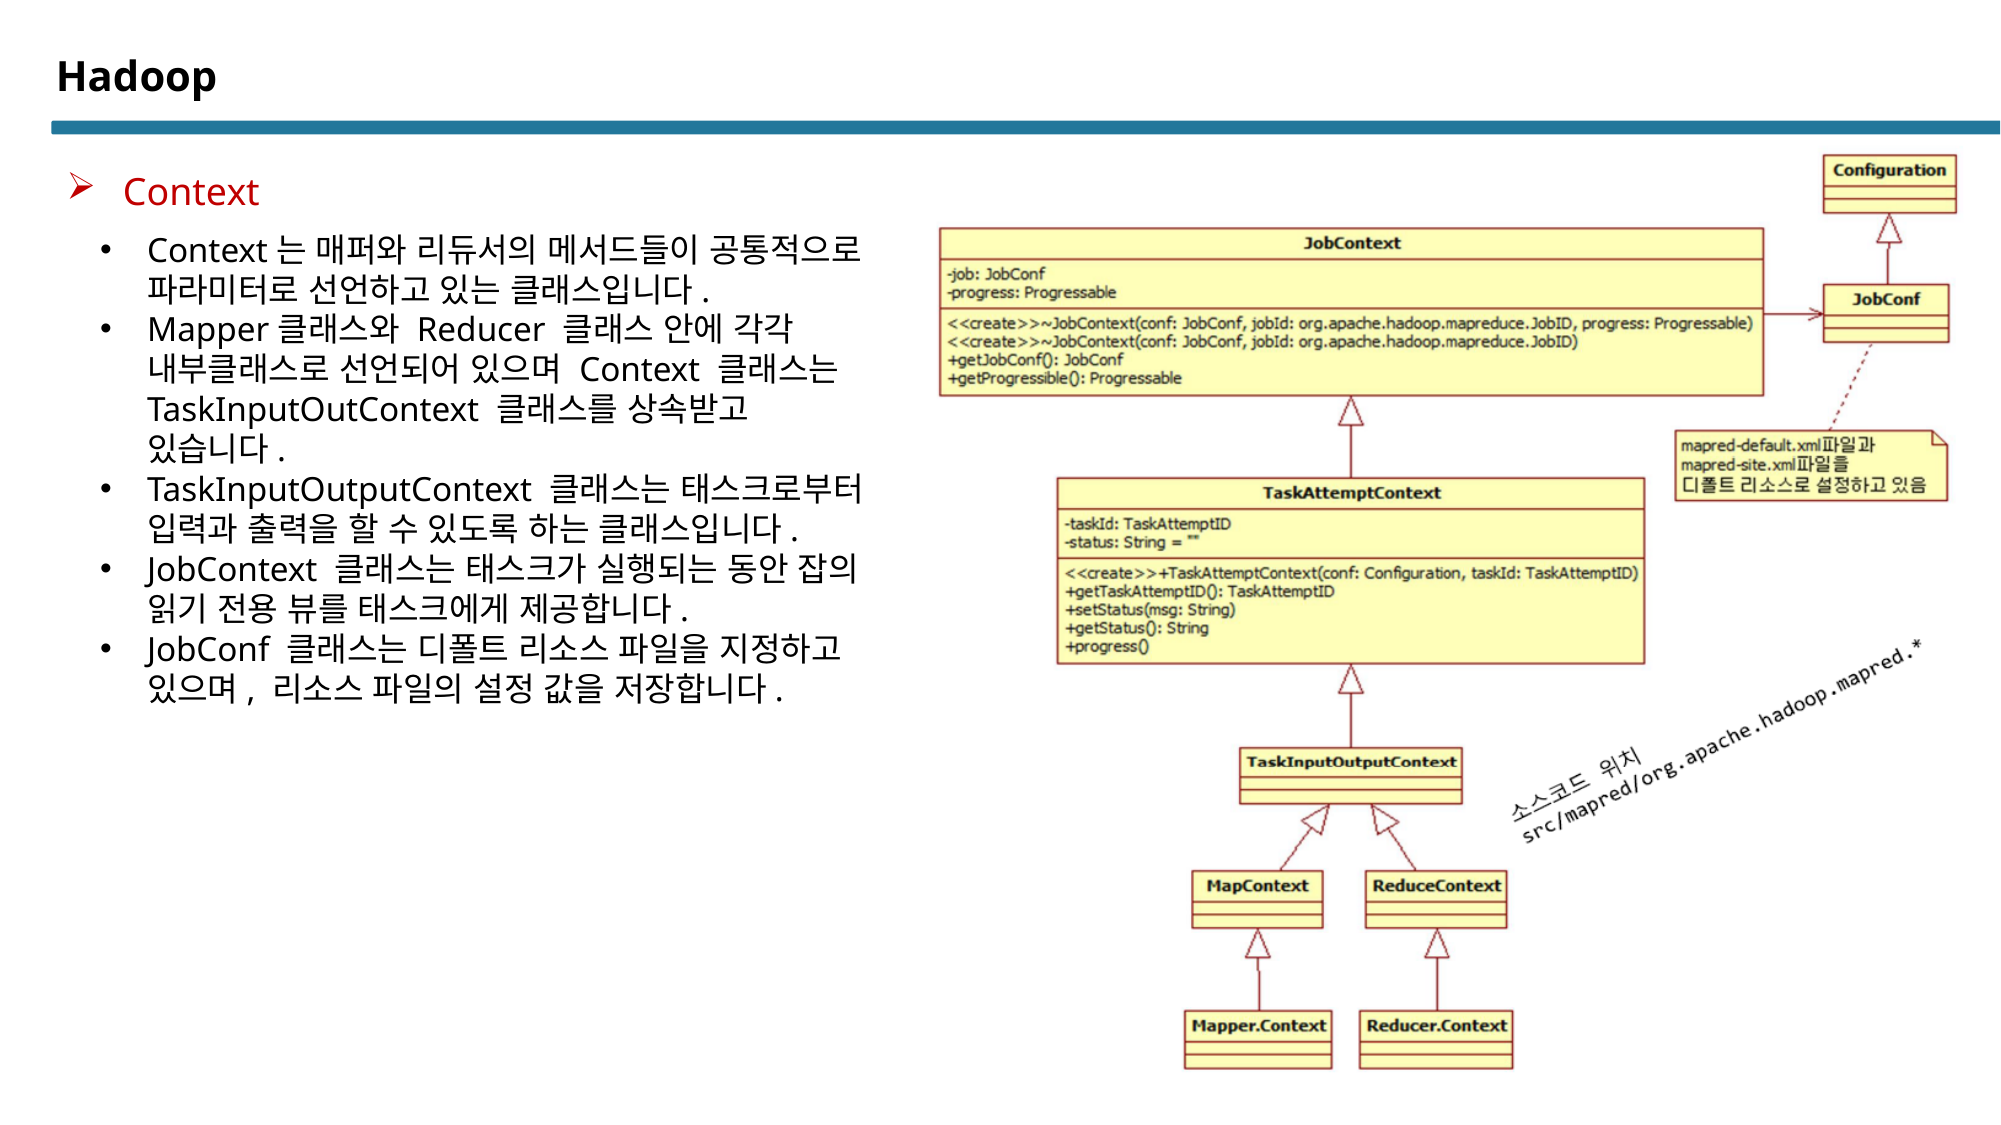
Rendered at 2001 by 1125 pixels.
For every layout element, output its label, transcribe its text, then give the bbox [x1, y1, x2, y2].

picture [927, 139, 2000, 1085]
text_box Context [51, 160, 927, 221]
title Hadoop [40, 47, 1842, 119]
text_box Context는 매퍼와 리듀서의 메서드들이 공통적으로 파라미터로 선언하고 있는 클래스입니다. Mapper클래스와 Reducer 클래스 안에 각각 내부클래스로 선언되어 있으며 Context 클래스는 TaskInputOutContext 클래스를 상속받고 있습니다. TaskInputOutputContext 클래스는 태스크로부터 입력과 출력을 할 수 있도록 하는 클래스입니다. JobContext 클래스는 태스크가 실행되는 동안 잡의 읽기 전용 뷰를 태스크에게 제공합니다. JobConf 클래스는 디폴트 리소스 파일을 지정하고 있으며, 리소스 파일의 설정 값을 저장합니다. [85, 221, 882, 716]
